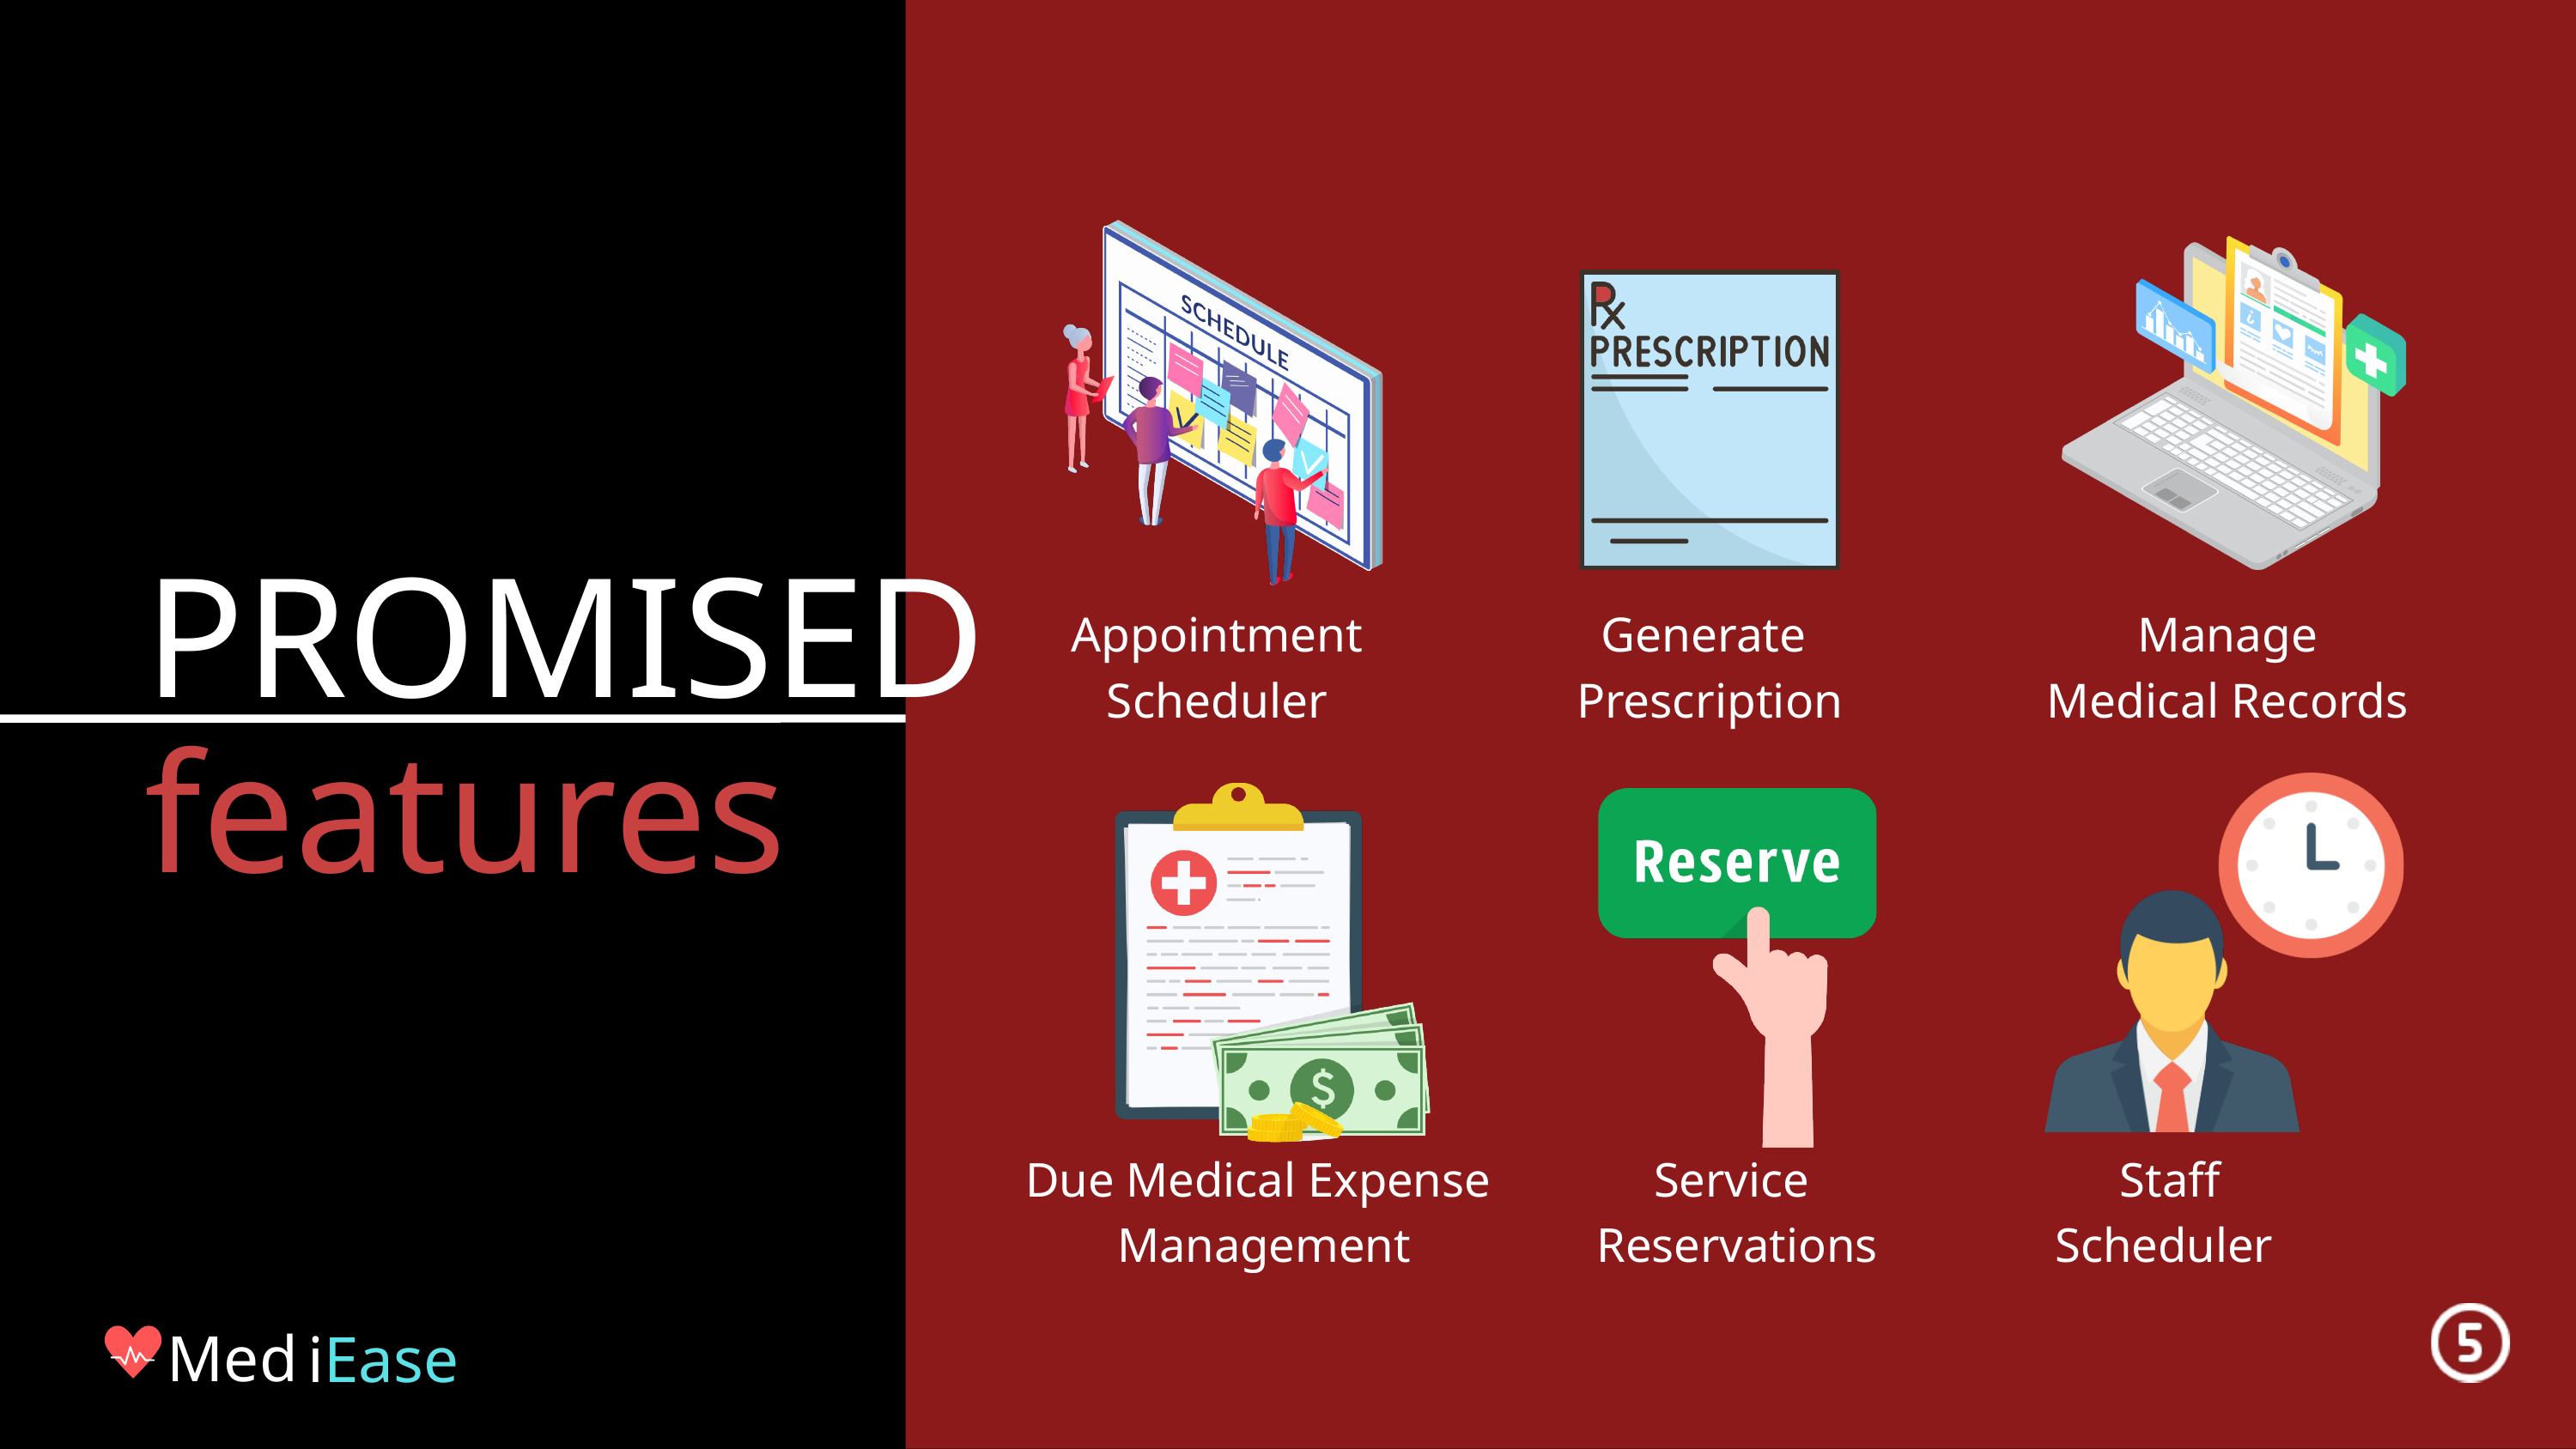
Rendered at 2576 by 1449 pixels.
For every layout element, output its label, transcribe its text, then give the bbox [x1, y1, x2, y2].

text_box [1589, 788, 1886, 1267]
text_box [2044, 773, 2404, 1267]
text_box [1567, 270, 1853, 723]
text_box PROMISED features [144, 719, 901, 906]
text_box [905, 0, 2576, 1449]
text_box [1062, 220, 1383, 723]
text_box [1015, 783, 1501, 1267]
text_box PROMISED features [144, 555, 901, 718]
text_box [2036, 235, 2432, 723]
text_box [101, 1313, 617, 1389]
